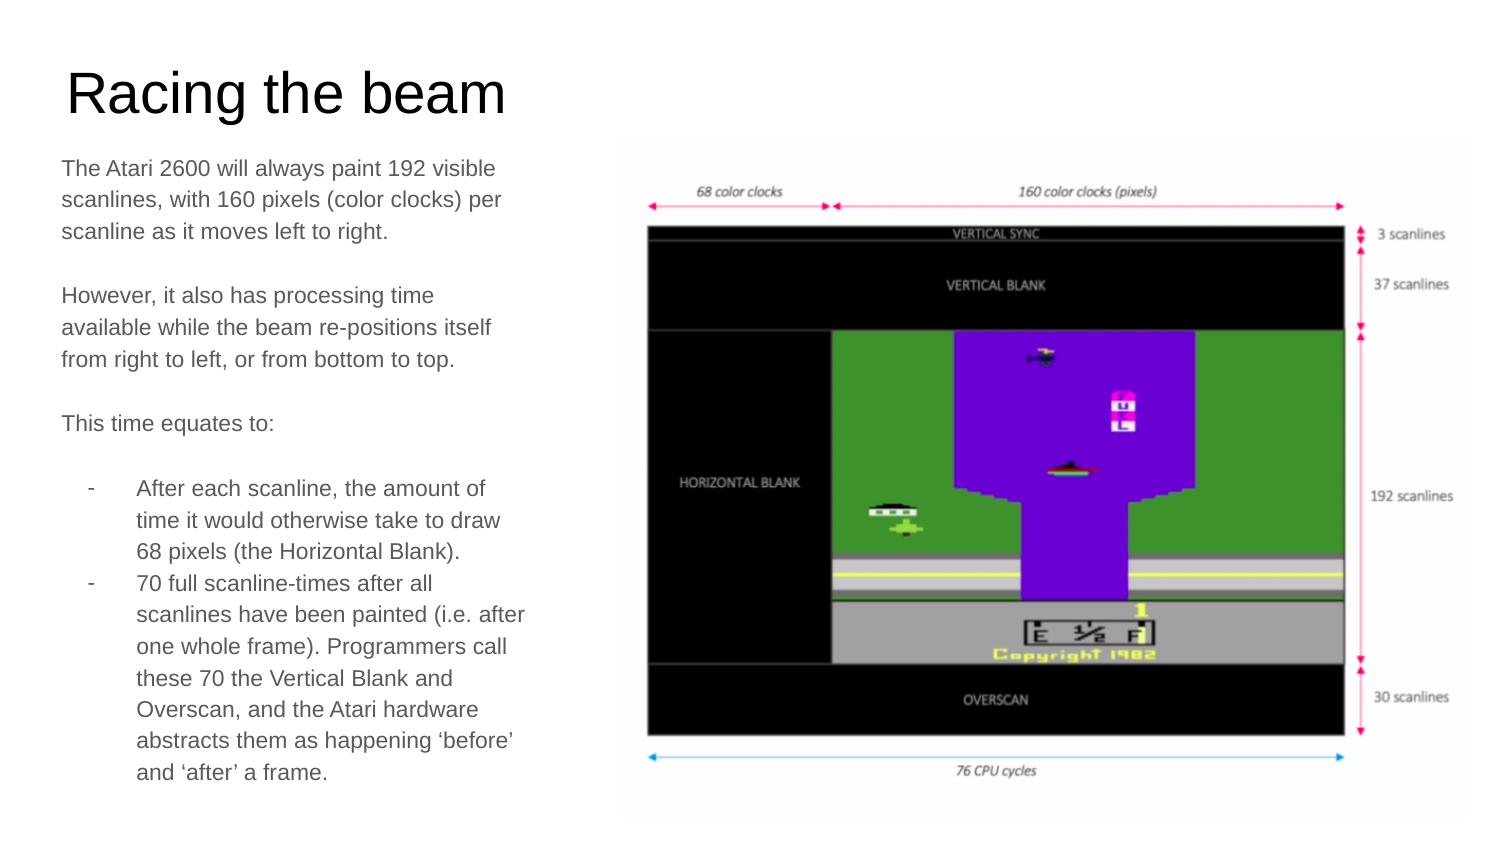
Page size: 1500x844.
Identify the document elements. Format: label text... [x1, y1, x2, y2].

title Racing the beam [51, 40, 1449, 135]
list The Atari 2600 will always paint 192 visible scanlines, with 160 pixels (color clocks) per scanline as it moves left to right. However, it also has processing time available while the beam re-positions itself from right to left, or from bottom to top. This time equates to: After each scanline, the amount of time it would otherwise take to draw 68 pixels (the Horizontal Blank). 70 full scanline-times after all scanlines have been painted (i.e. after one whole frame). Programmers call these 70 the Vertical Blank and Overscan, and the Atari hardware abstracts them as happening ‘before’ and ‘after’ a frame. [46, 134, 543, 769]
picture [620, 133, 1467, 819]
